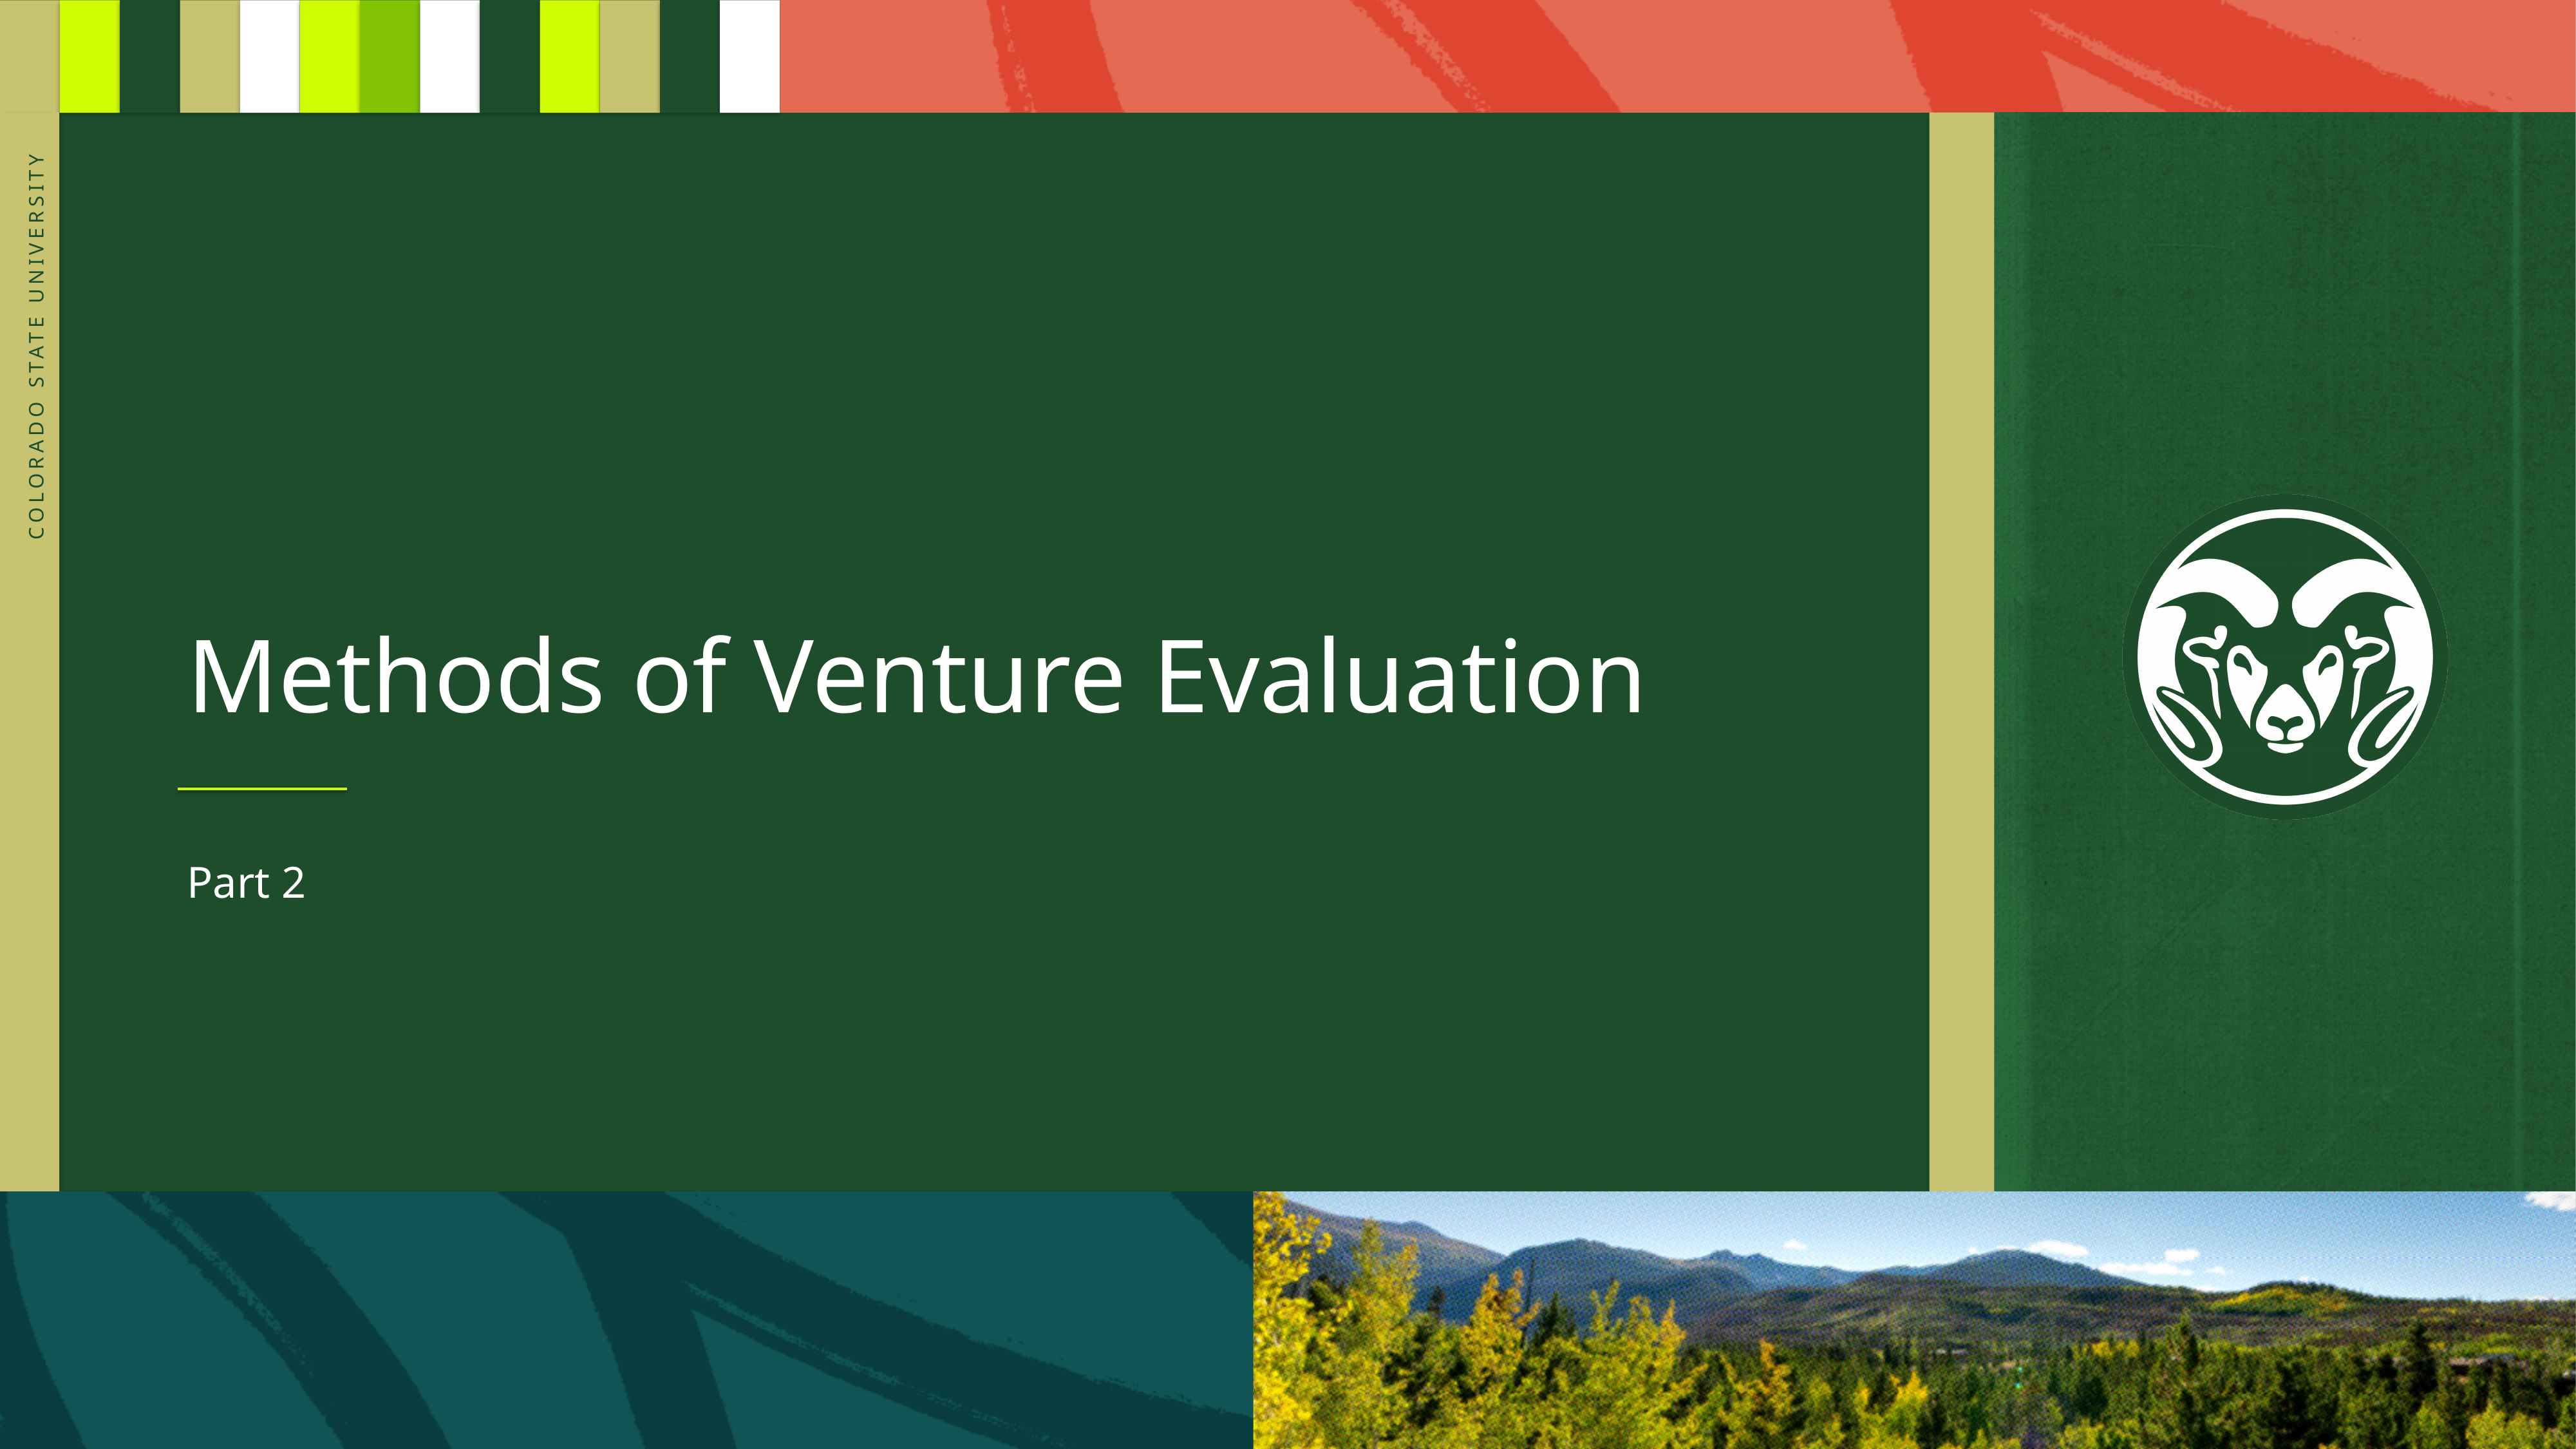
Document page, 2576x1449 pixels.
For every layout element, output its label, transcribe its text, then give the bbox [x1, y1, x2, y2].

picture [0, 0, 2576, 1449]
list Part 2 [177, 835, 1801, 1004]
title Methods of Venture Evaluation [177, 550, 1801, 743]
